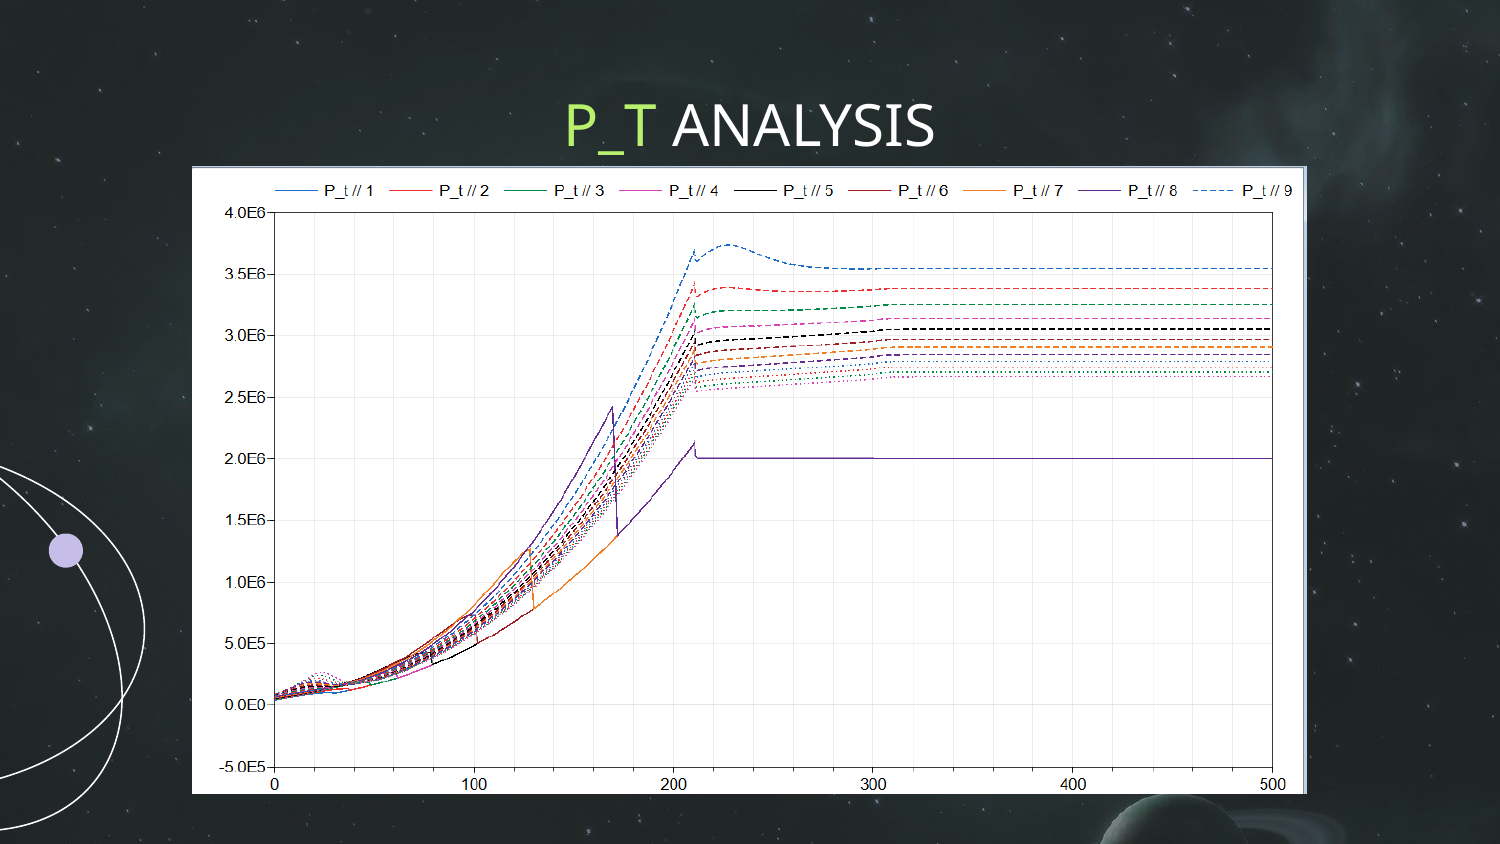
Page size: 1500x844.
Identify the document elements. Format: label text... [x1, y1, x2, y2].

title P_T ANALYSIS [118, 72, 1382, 167]
picture [192, 166, 1308, 794]
